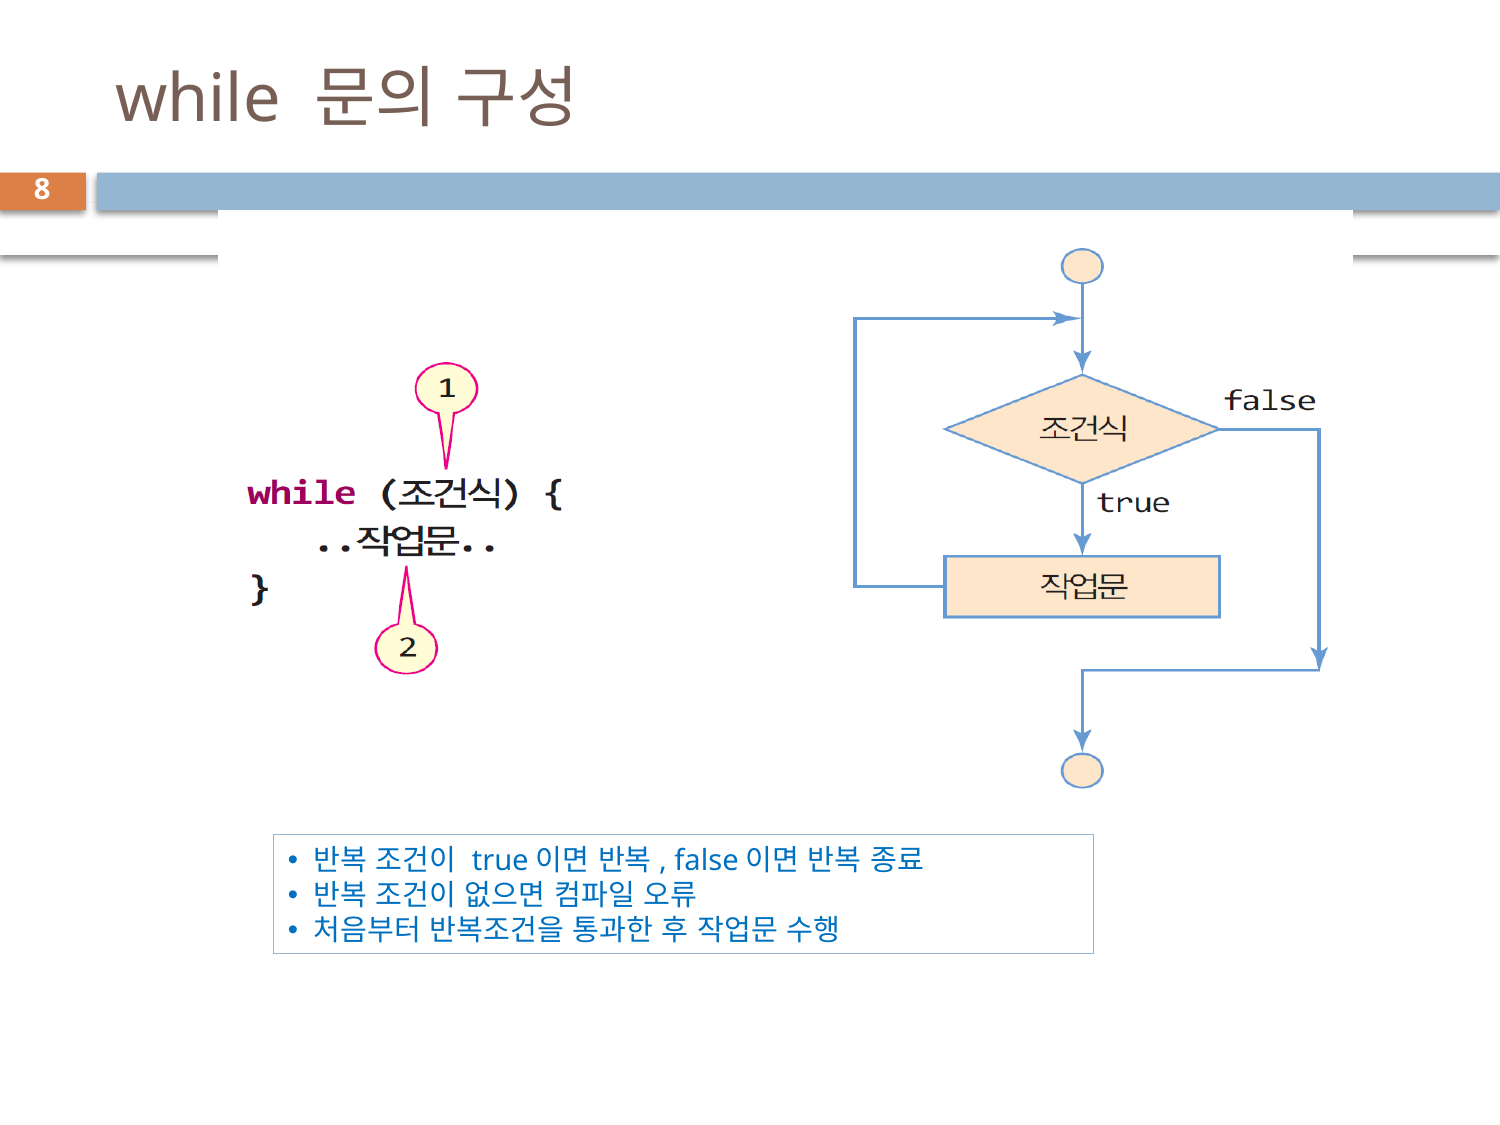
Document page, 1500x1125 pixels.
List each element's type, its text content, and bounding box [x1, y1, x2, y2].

title while 문의 구성 [100, 37, 1438, 153]
picture [218, 209, 1353, 814]
slide_number 8 [0, 170, 87, 211]
text_box 반복 조건이 true이면 반복, false이면 반복 종료 반복 조건이 없으면 컴파일 오류 처음부터 반복조건을 통과한 후 작업문 수행 [273, 834, 1094, 954]
